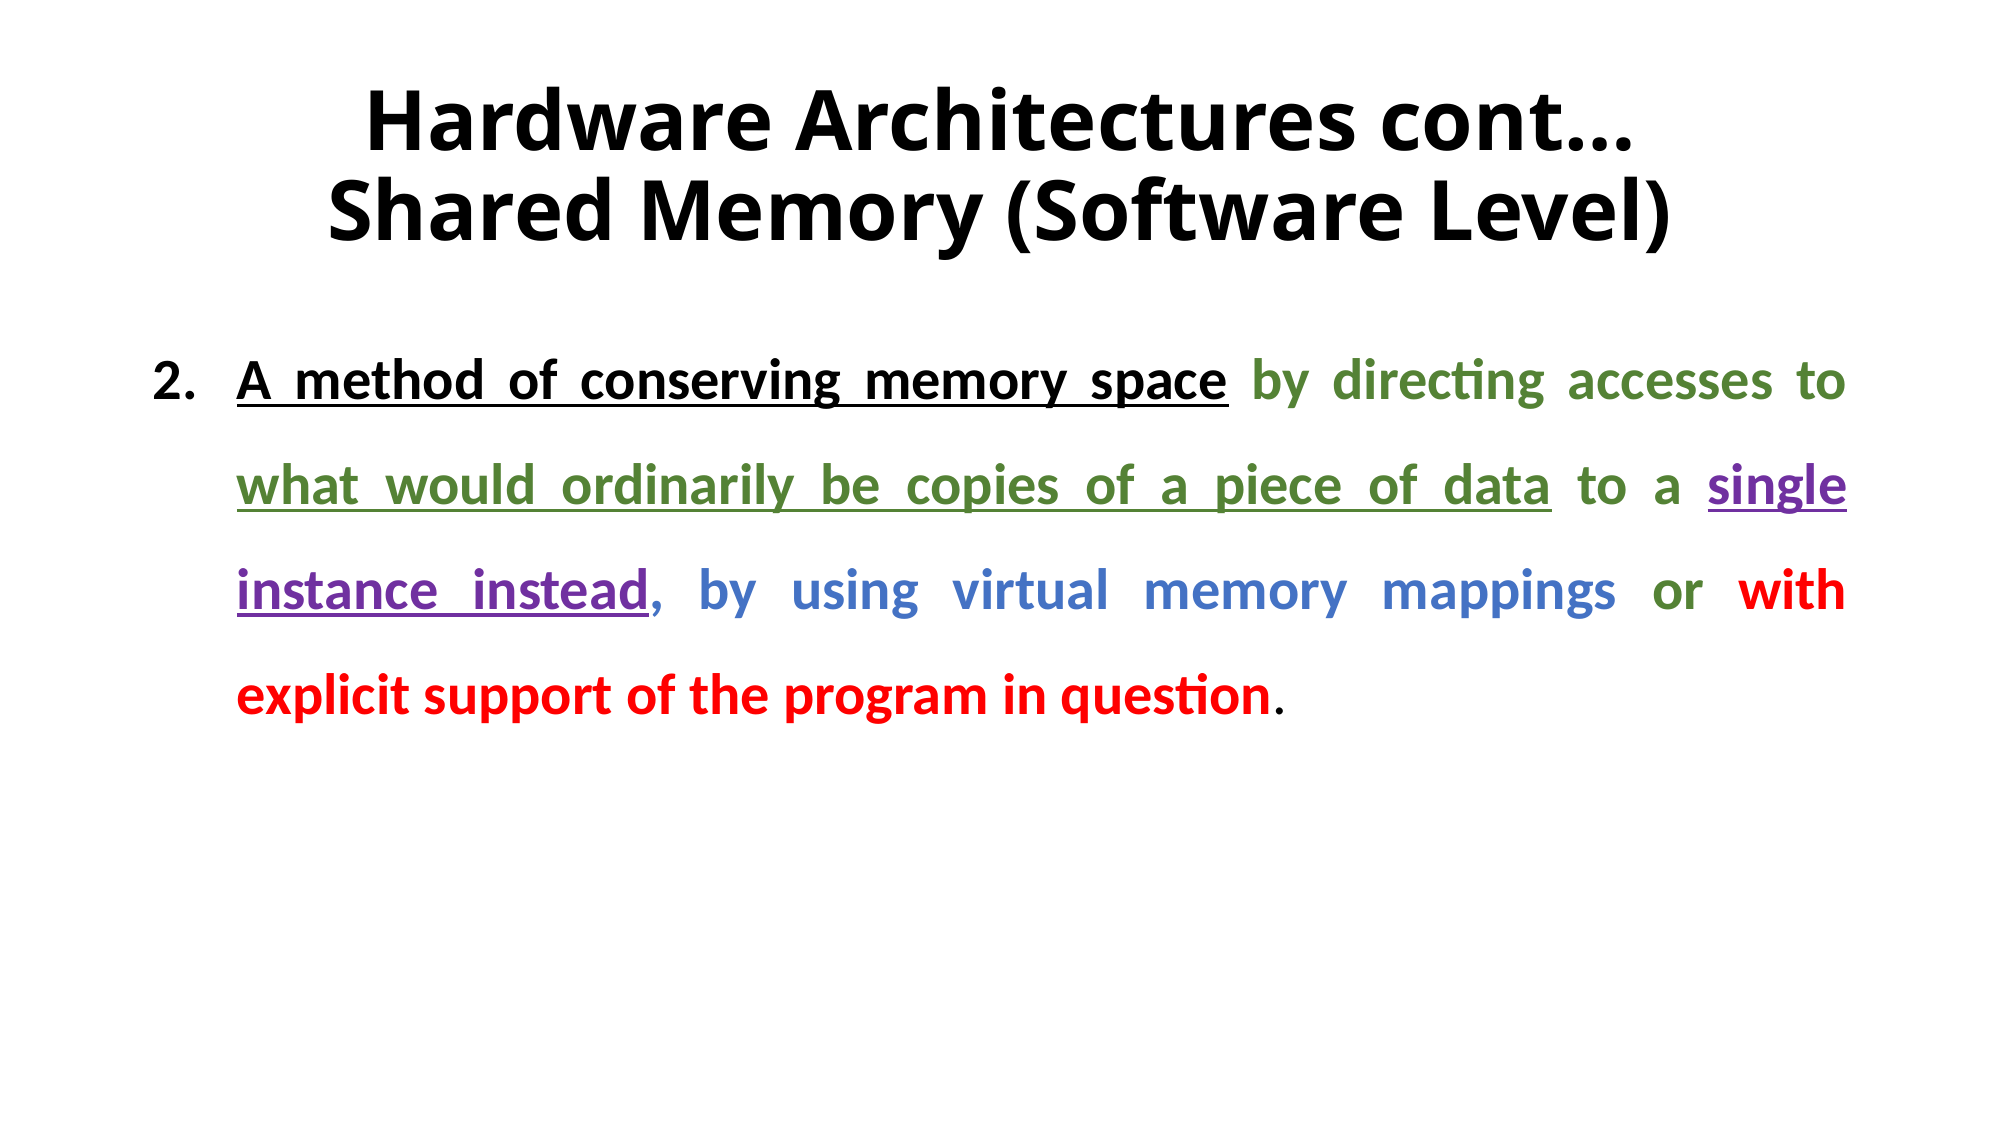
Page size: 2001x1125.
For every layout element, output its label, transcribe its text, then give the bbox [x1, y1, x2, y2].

title Hardware Architectures cont… Shared Memory (Software Level) [137, 59, 1863, 278]
list A method of conserving memory space by directing accesses to what would ordinarily be copies of a piece of data to a single instance instead, by using virtual memory mappings or with explicit support of the program in question. [137, 299, 1863, 1014]
